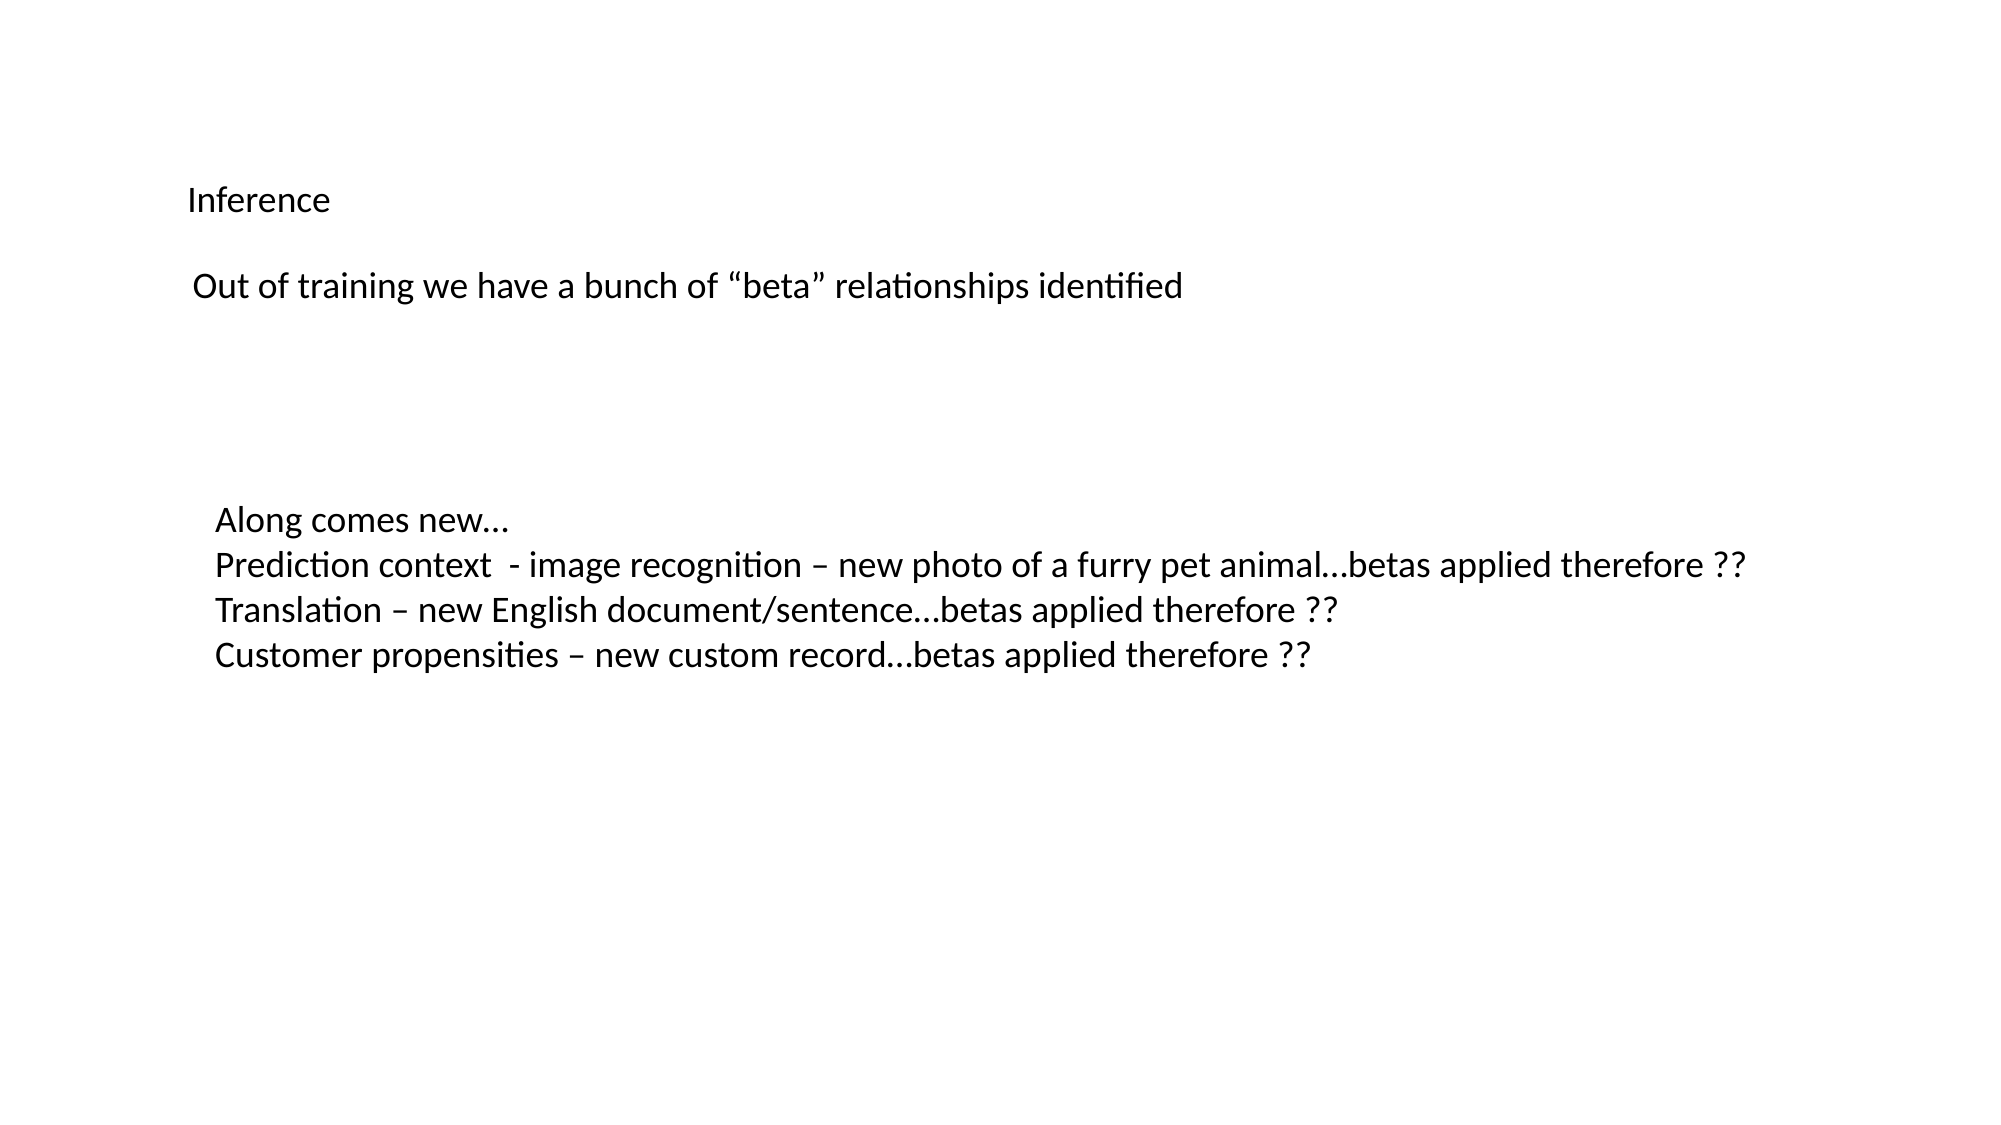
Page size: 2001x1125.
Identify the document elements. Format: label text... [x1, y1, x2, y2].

text_box Out of training we have a bunch of “beta” relationships identified [177, 253, 1200, 314]
text_box Along comes new… Prediction context - image recognition – new photo of a furry pet animal…betas applied therefore ?? Translation – new English document/sentence…betas applied therefore ?? Customer propensities – new custom record…betas applied therefore ?? [200, 487, 1765, 683]
text_box Inference [172, 167, 346, 228]
